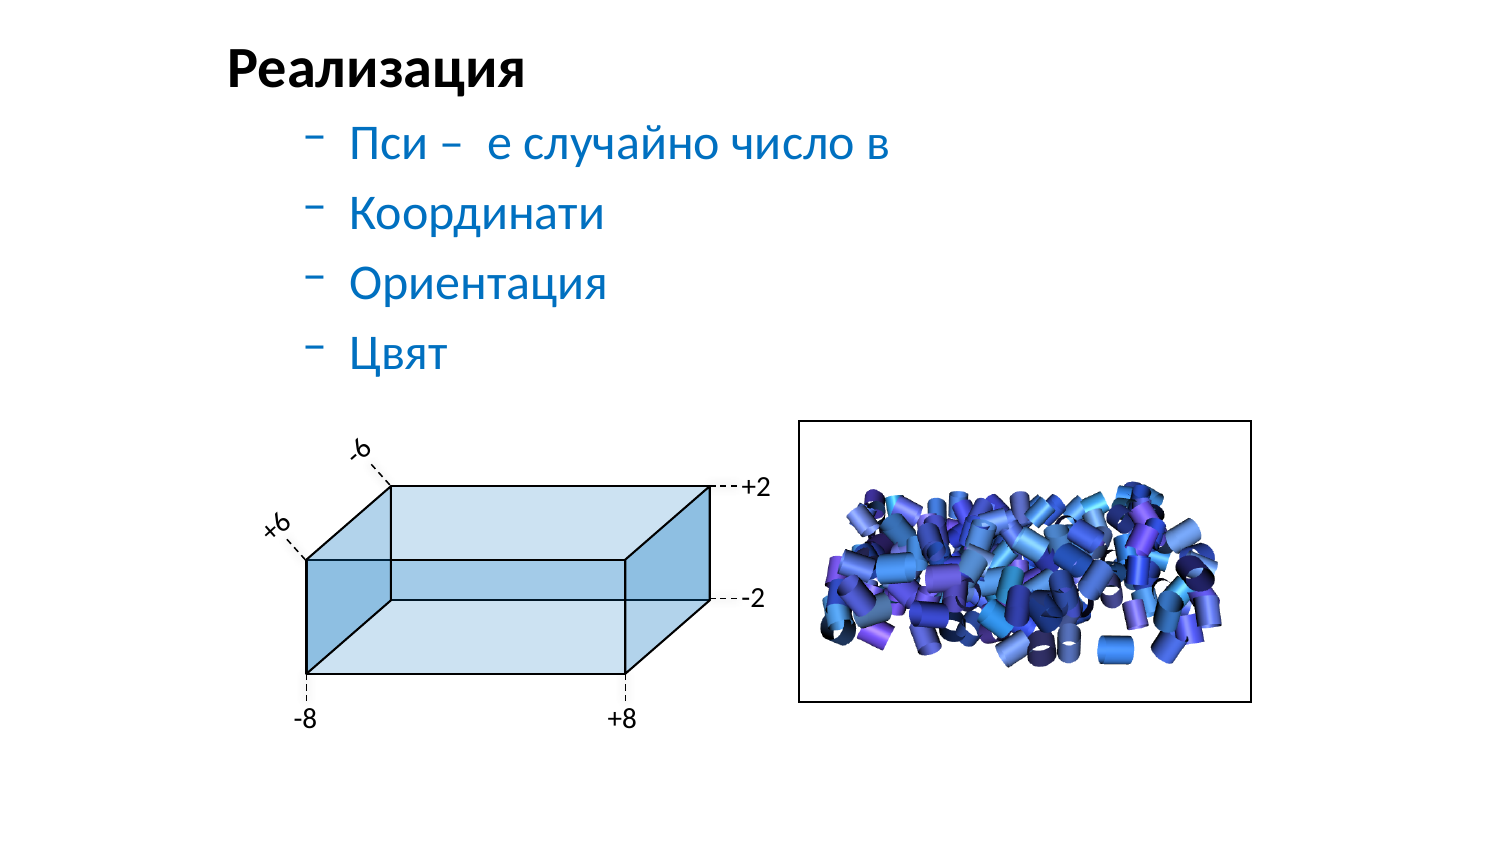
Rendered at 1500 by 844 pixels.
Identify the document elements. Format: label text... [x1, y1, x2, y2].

text_box [623, 484, 712, 676]
text_box [309, 558, 624, 676]
text_box -8 [278, 692, 333, 743]
text_box +6 [235, 487, 313, 564]
picture [799, 421, 1251, 702]
text_box -6 [320, 413, 394, 487]
text_box -2 [726, 570, 781, 621]
text_box [304, 484, 394, 676]
text_box +2 [726, 459, 786, 510]
text_box +8 [592, 692, 652, 743]
text_box [393, 484, 707, 558]
